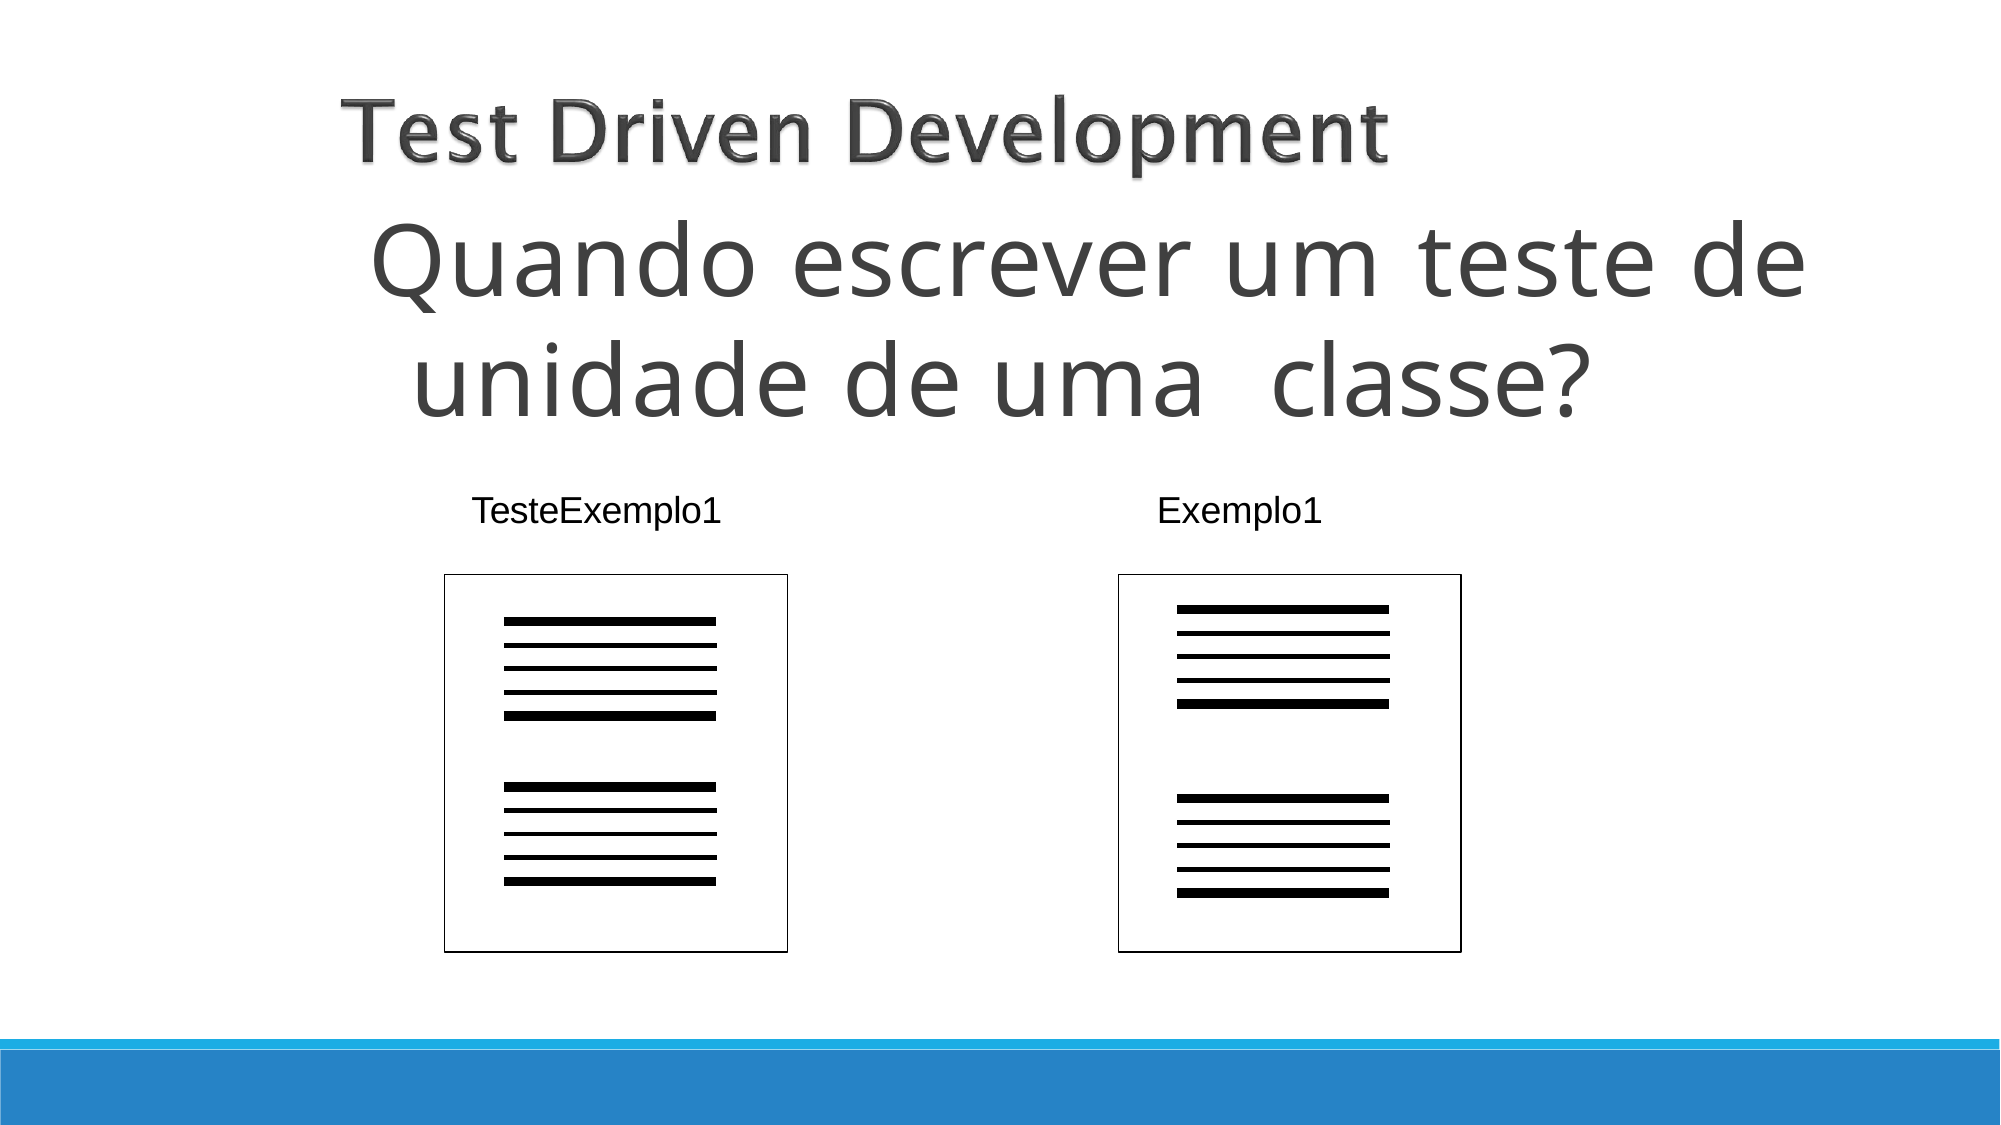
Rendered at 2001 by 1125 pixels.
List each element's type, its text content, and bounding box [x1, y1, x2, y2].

text_box Exemplo1 [1154, 484, 1325, 532]
title Quando escrever um teste de unidade de uma classe? [351, 194, 2000, 437]
text_box TesteExemplo1 [469, 484, 730, 532]
text_box [337, 93, 1391, 184]
text_box [1118, 574, 1461, 953]
text_box [444, 574, 788, 953]
